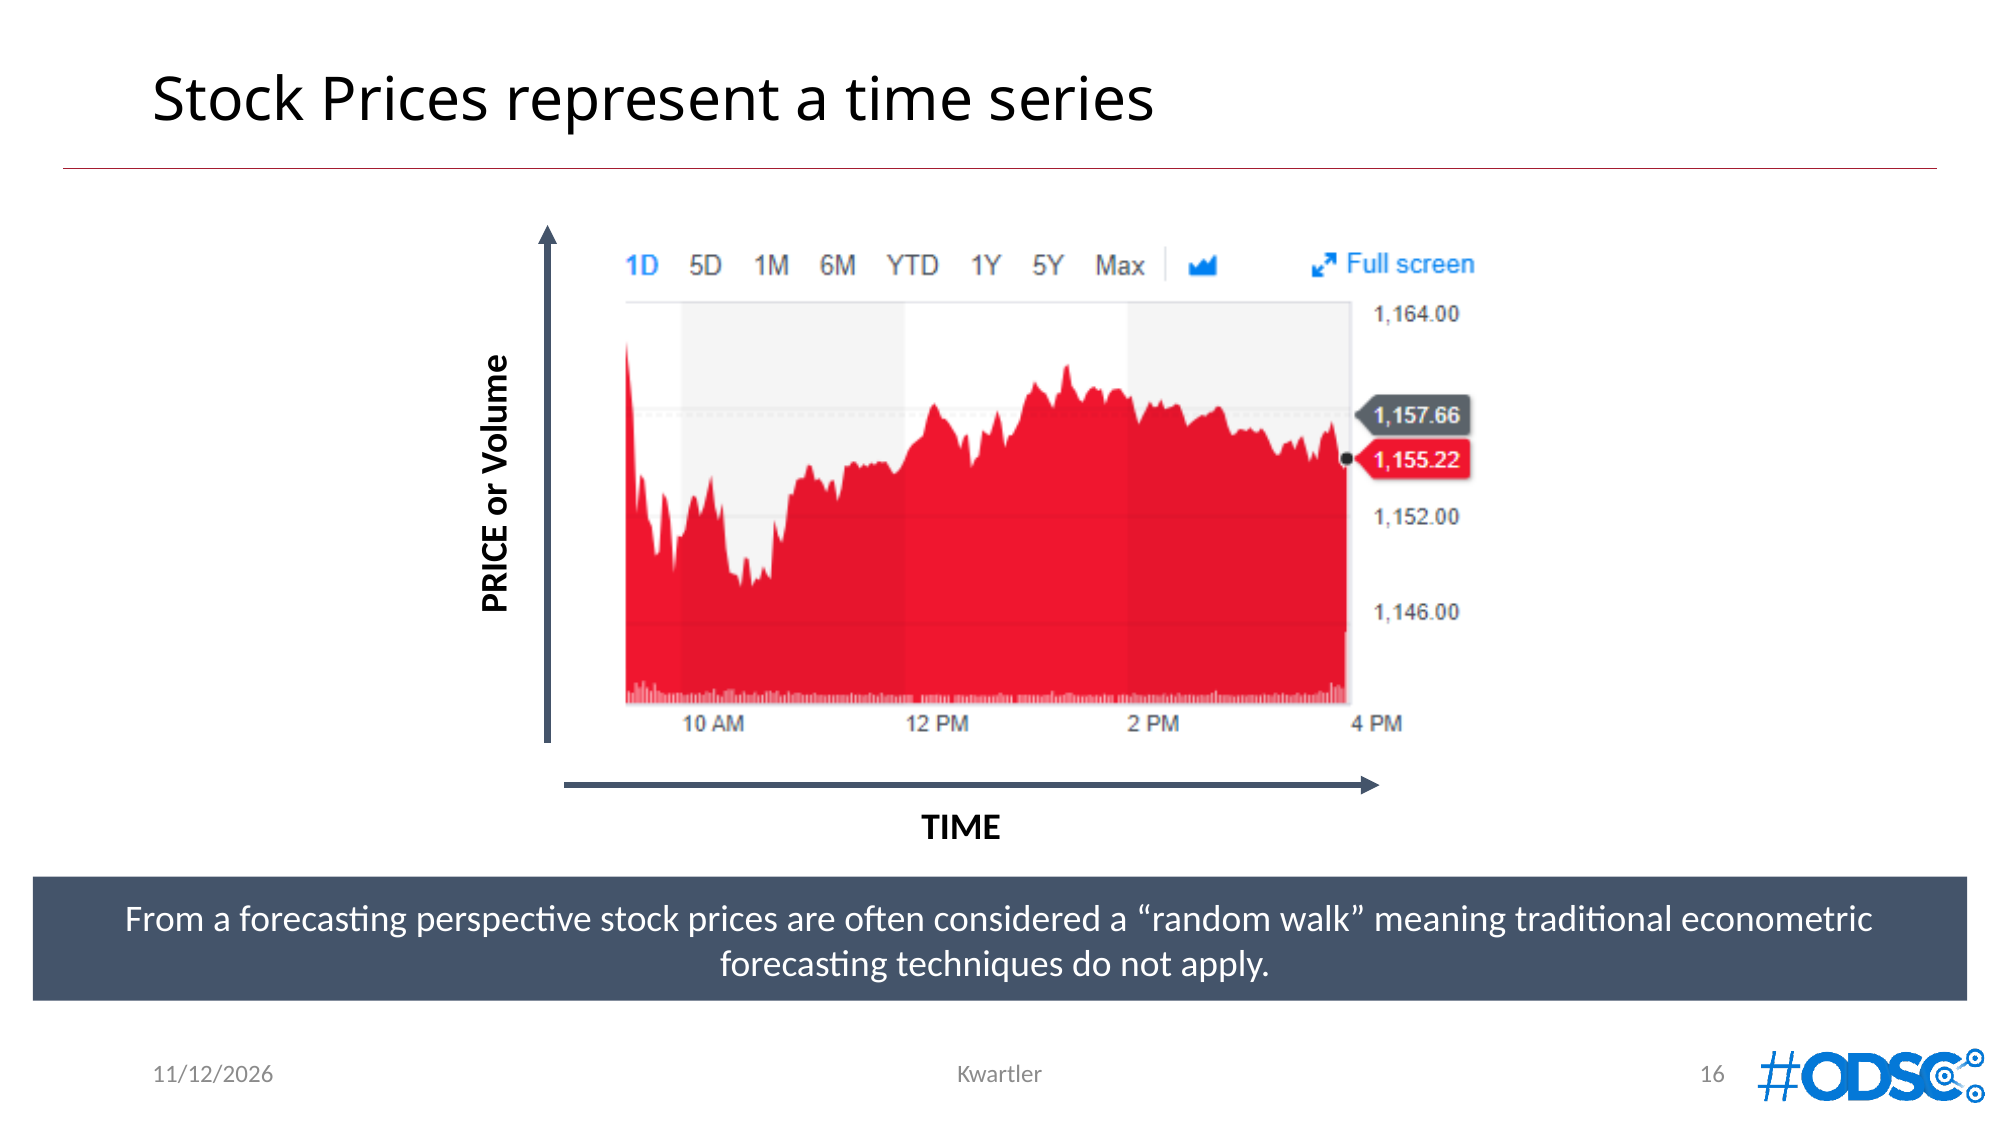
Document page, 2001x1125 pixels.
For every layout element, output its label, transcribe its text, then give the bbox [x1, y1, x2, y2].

footer Kwartler [662, 1042, 1338, 1103]
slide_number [137, 1042, 588, 1103]
text_box From a forecasting perspective stock prices are often considered a “random walk” meaning traditional econometric forecasting techniques do not apply. [32, 876, 1968, 1002]
title Stock Prices represent a time series [137, 59, 1863, 142]
picture [606, 245, 1508, 746]
text_box PRICE or Volume [461, 339, 522, 629]
picture [1740, 1038, 1994, 1116]
text_box TIME [906, 794, 1016, 855]
text_box 16 [1412, 1042, 1741, 1103]
